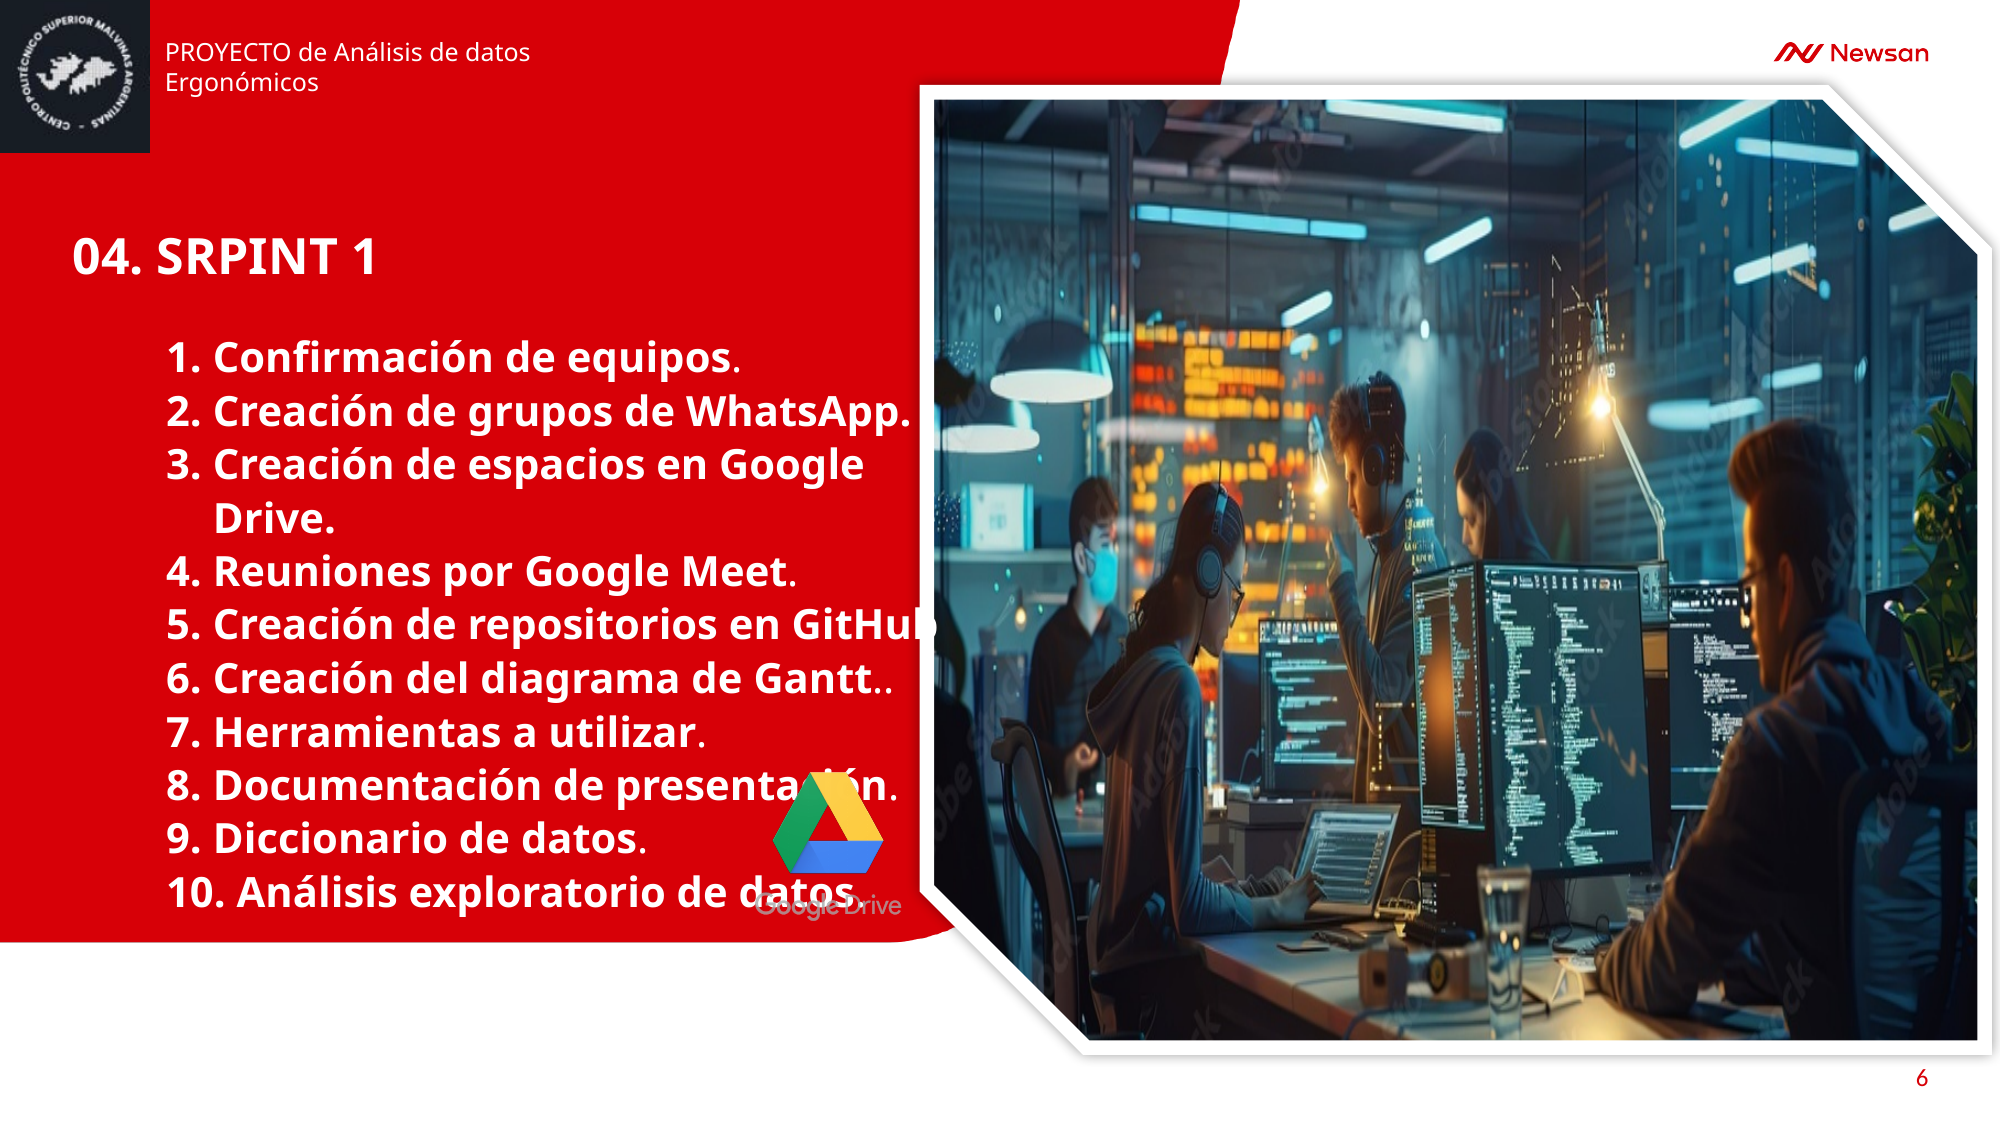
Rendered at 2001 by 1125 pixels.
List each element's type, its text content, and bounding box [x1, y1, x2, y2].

picture [0, 0, 150, 153]
text_box Confirmación de equipos. Creación de grupos de WhatsApp. Creación de espacios en Google Drive. Reuniones por Google Meet. Creación de repositorios en GitHub Creación del diagrama de Gantt.. Herramientas a utilizar. Documentación de presentación. Diccionario de datos. Análisis exploratorio de datos. [76, 274, 926, 924]
picture [729, 92, 1985, 1048]
picture [1772, 41, 1931, 64]
text_box PROYECTO de Análisis de datos Ergonómicos [150, 29, 654, 104]
text_box 04. SRPINT 1 [57, 217, 486, 292]
